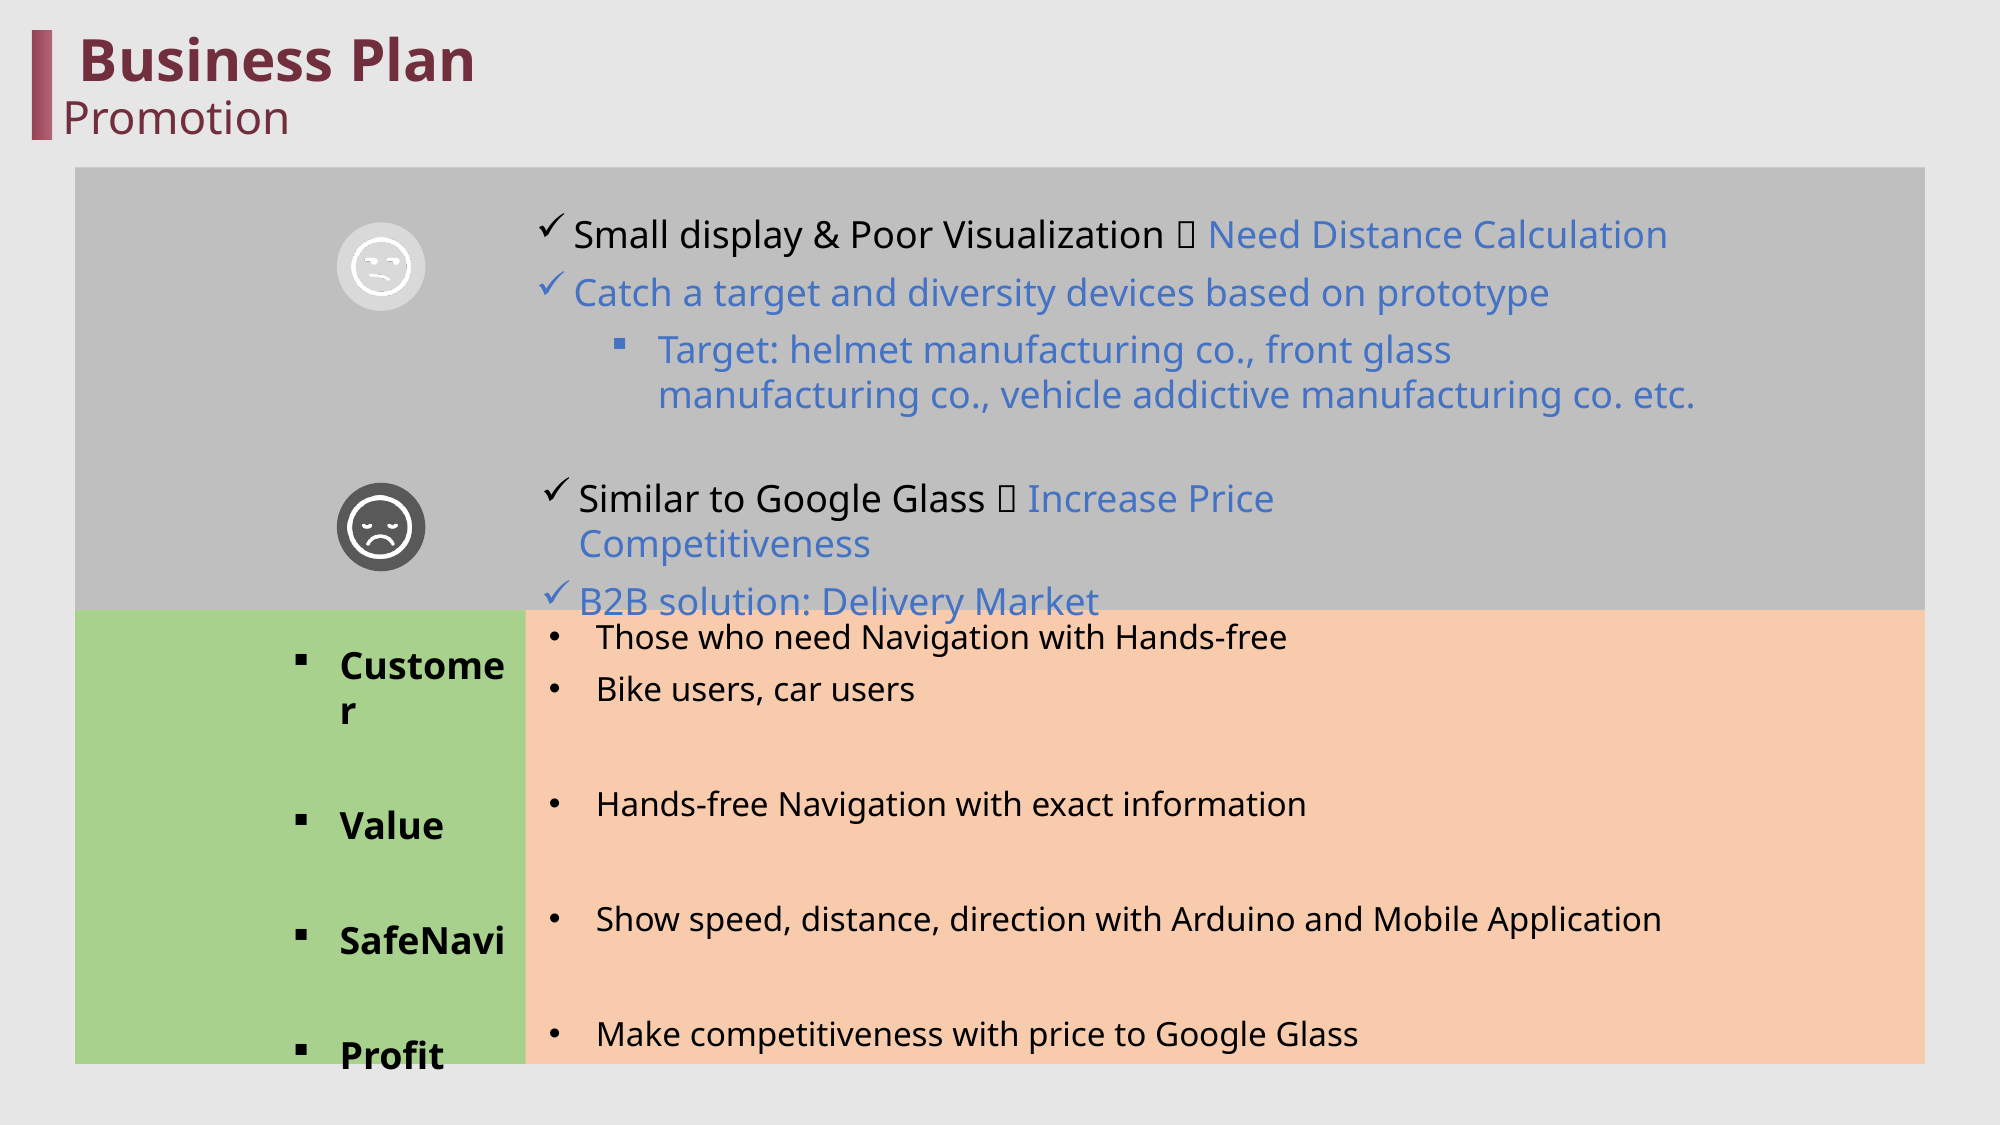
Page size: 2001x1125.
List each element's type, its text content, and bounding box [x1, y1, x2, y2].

text_box [74, 609, 459, 1065]
text_box Those who need Navigation with Hands-free Bike users, car users Hands-free Navigation with exact information Show speed, distance, direction with Arduino and Mobile Application Make competitiveness with price to Google Glass [459, 608, 1823, 1061]
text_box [336, 222, 426, 311]
text_box Small display & Poor Visualization  Need Distance Calculation Catch a target and diversity devices based on prototype Target: helmet manufacturing co., front glass manufacturing co., vehicle addictive manufacturing co. etc. [521, 203, 1717, 424]
text_box [74, 166, 1926, 609]
text_box Similar to Google Glass  Increase Price Competitiveness B2B solution: Delivery Market [526, 468, 1570, 631]
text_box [31, 15, 504, 153]
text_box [336, 482, 426, 572]
text_box Customer Value SafeNavi Profit [277, 634, 527, 1085]
text_box [527, 609, 1926, 1065]
